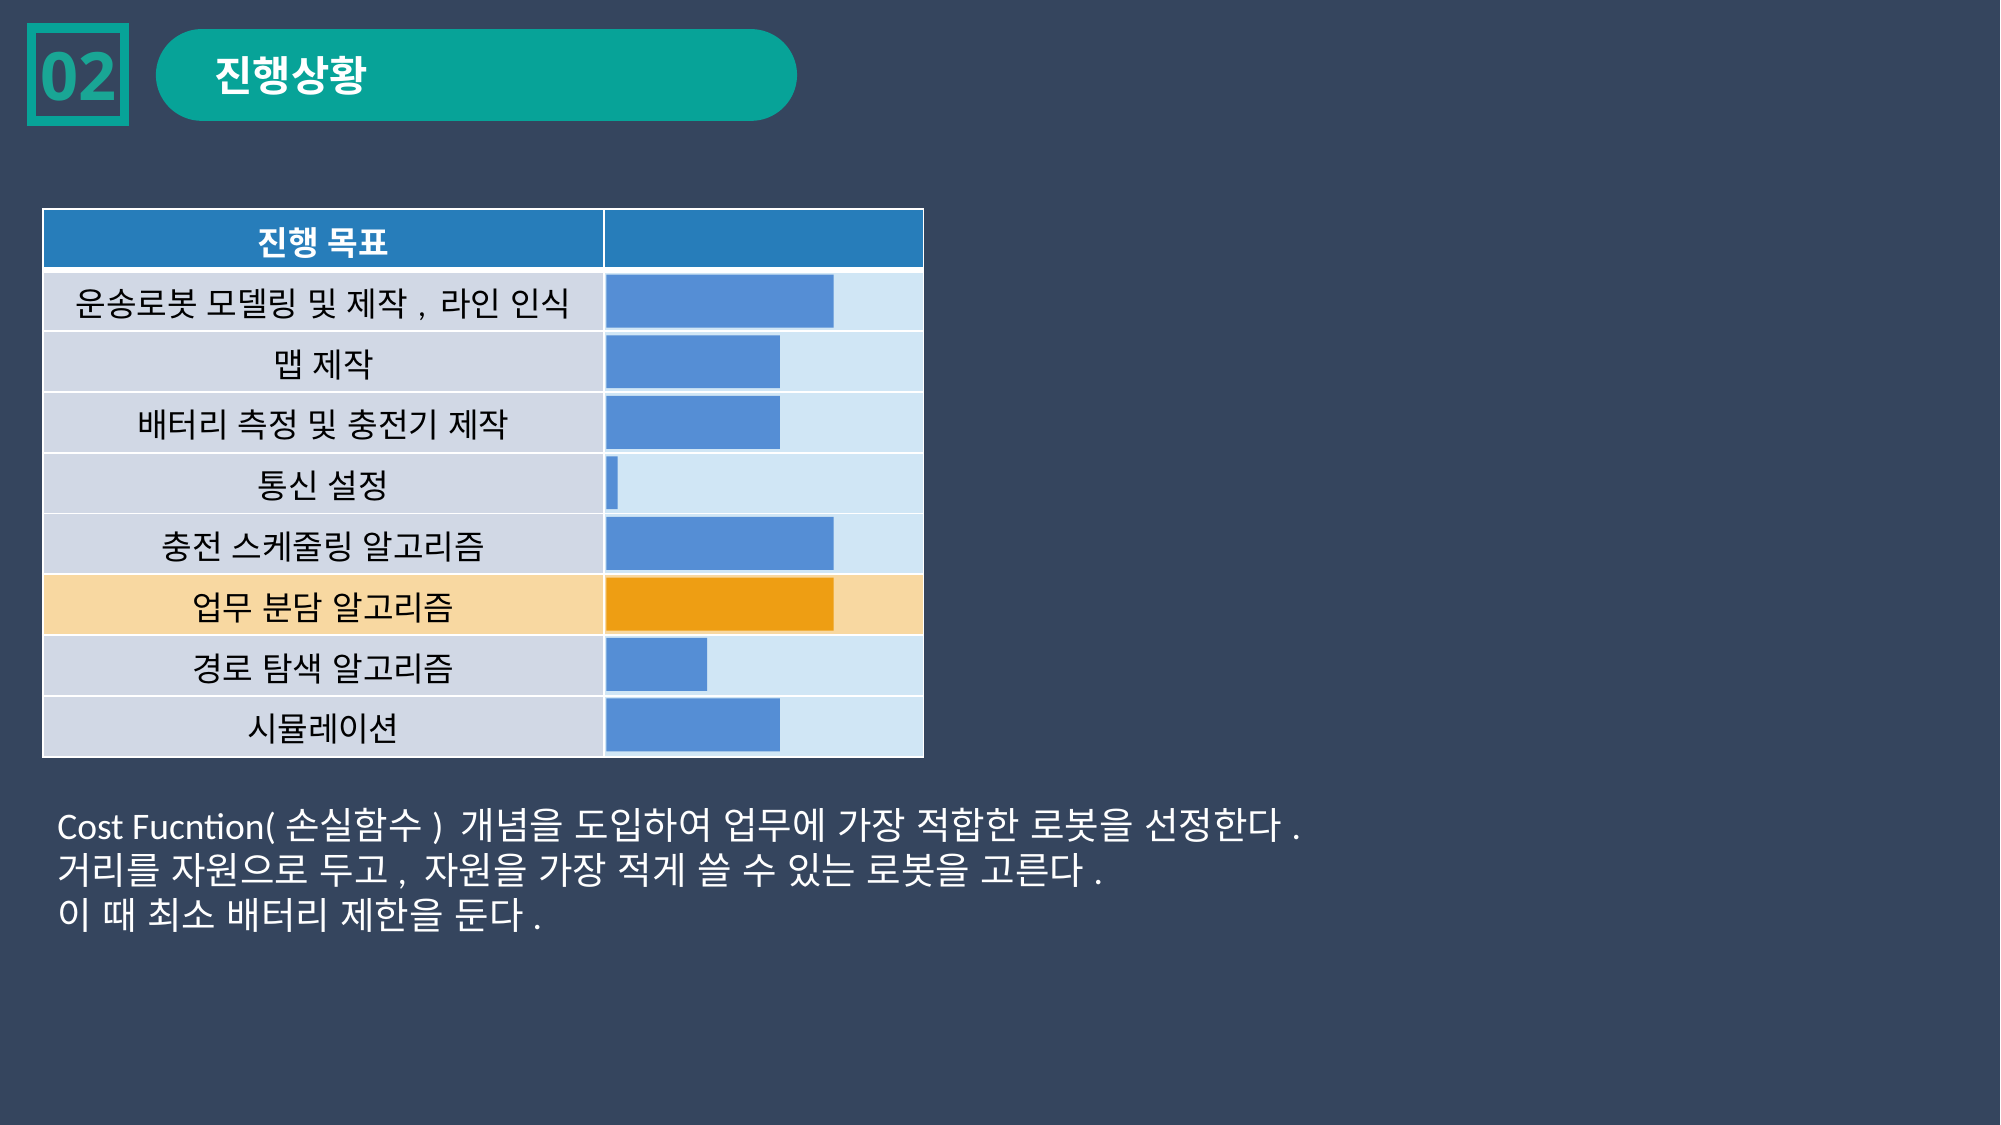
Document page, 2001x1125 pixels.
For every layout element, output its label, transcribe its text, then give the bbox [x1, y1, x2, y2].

table_header [605, 210, 923, 267]
table_cell 운송로봇 모델링 및 제작, 라인 인식 [44, 273, 603, 330]
table_cell [605, 636, 923, 695]
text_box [0, 26, 797, 122]
text_box [605, 697, 781, 752]
text_box Cost Fucntion(손실함수) 개념을 도입하여 업무에 가장 적합한 로봇을 선정한다. 거리를 자원으로 두고, 자원을 가장 적게 쓸 수 있는 로봇을 고른다. 이 때 최소 배터리 제한을 둔다. [42, 794, 1399, 947]
table_cell 배터리 측정 및 충전기 제작 [44, 393, 603, 452]
table_cell 맵 제작 [44, 332, 603, 391]
table_cell [605, 514, 923, 573]
text_box [605, 637, 708, 692]
text_box [605, 516, 835, 571]
table_cell 통신 설정 [44, 454, 603, 513]
text_box [605, 274, 835, 329]
table_header 진행 목표 [44, 210, 603, 267]
table_cell 충전 스케줄링 알고리즘 [44, 514, 603, 573]
table_cell 경로 탐색 알고리즘 [44, 636, 603, 695]
table_cell [605, 393, 923, 452]
table_cell [605, 697, 923, 756]
text_box [605, 455, 619, 510]
table_cell 시뮬레이션 [44, 697, 603, 756]
table_cell [605, 273, 923, 330]
table_cell 업무 분담 알고리즘 [44, 575, 603, 634]
table_cell [605, 575, 923, 634]
table_cell [605, 454, 923, 513]
text_box [605, 395, 781, 450]
text_box [605, 334, 781, 389]
text_box [605, 577, 835, 632]
table_cell [605, 332, 923, 391]
